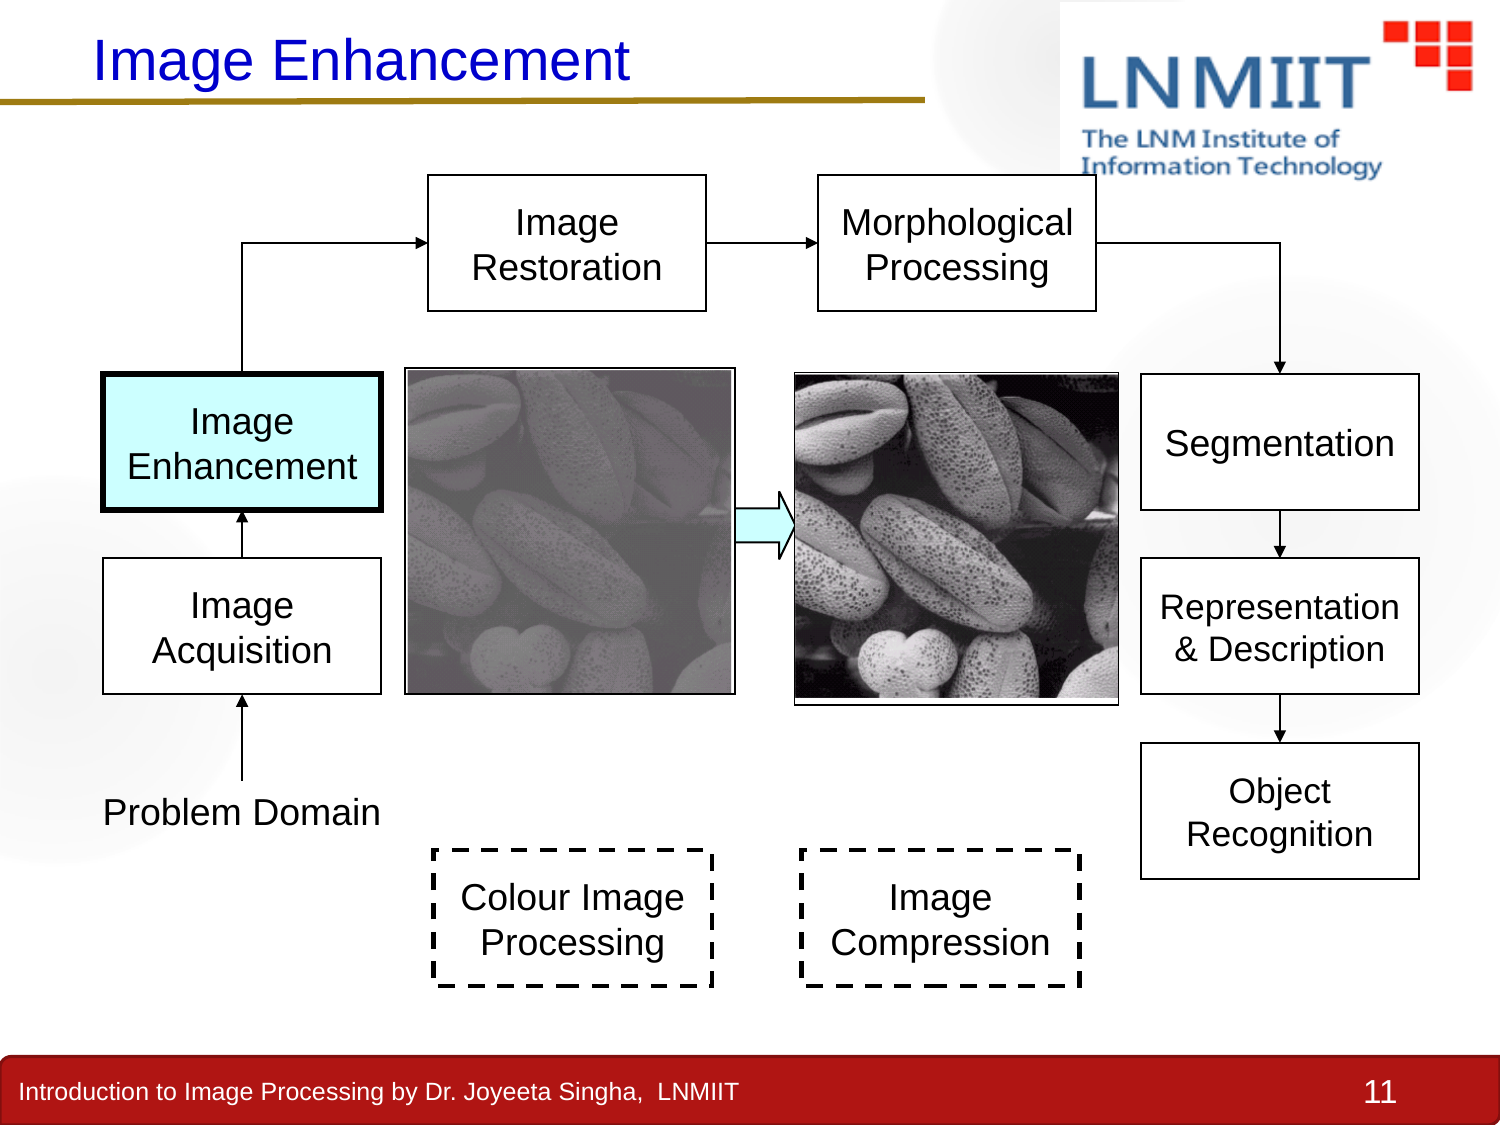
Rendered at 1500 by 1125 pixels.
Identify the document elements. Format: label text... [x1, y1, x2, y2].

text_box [87, 174, 1420, 987]
text_box Image Enhancement [78, 14, 647, 99]
picture [1060, 2, 1498, 198]
